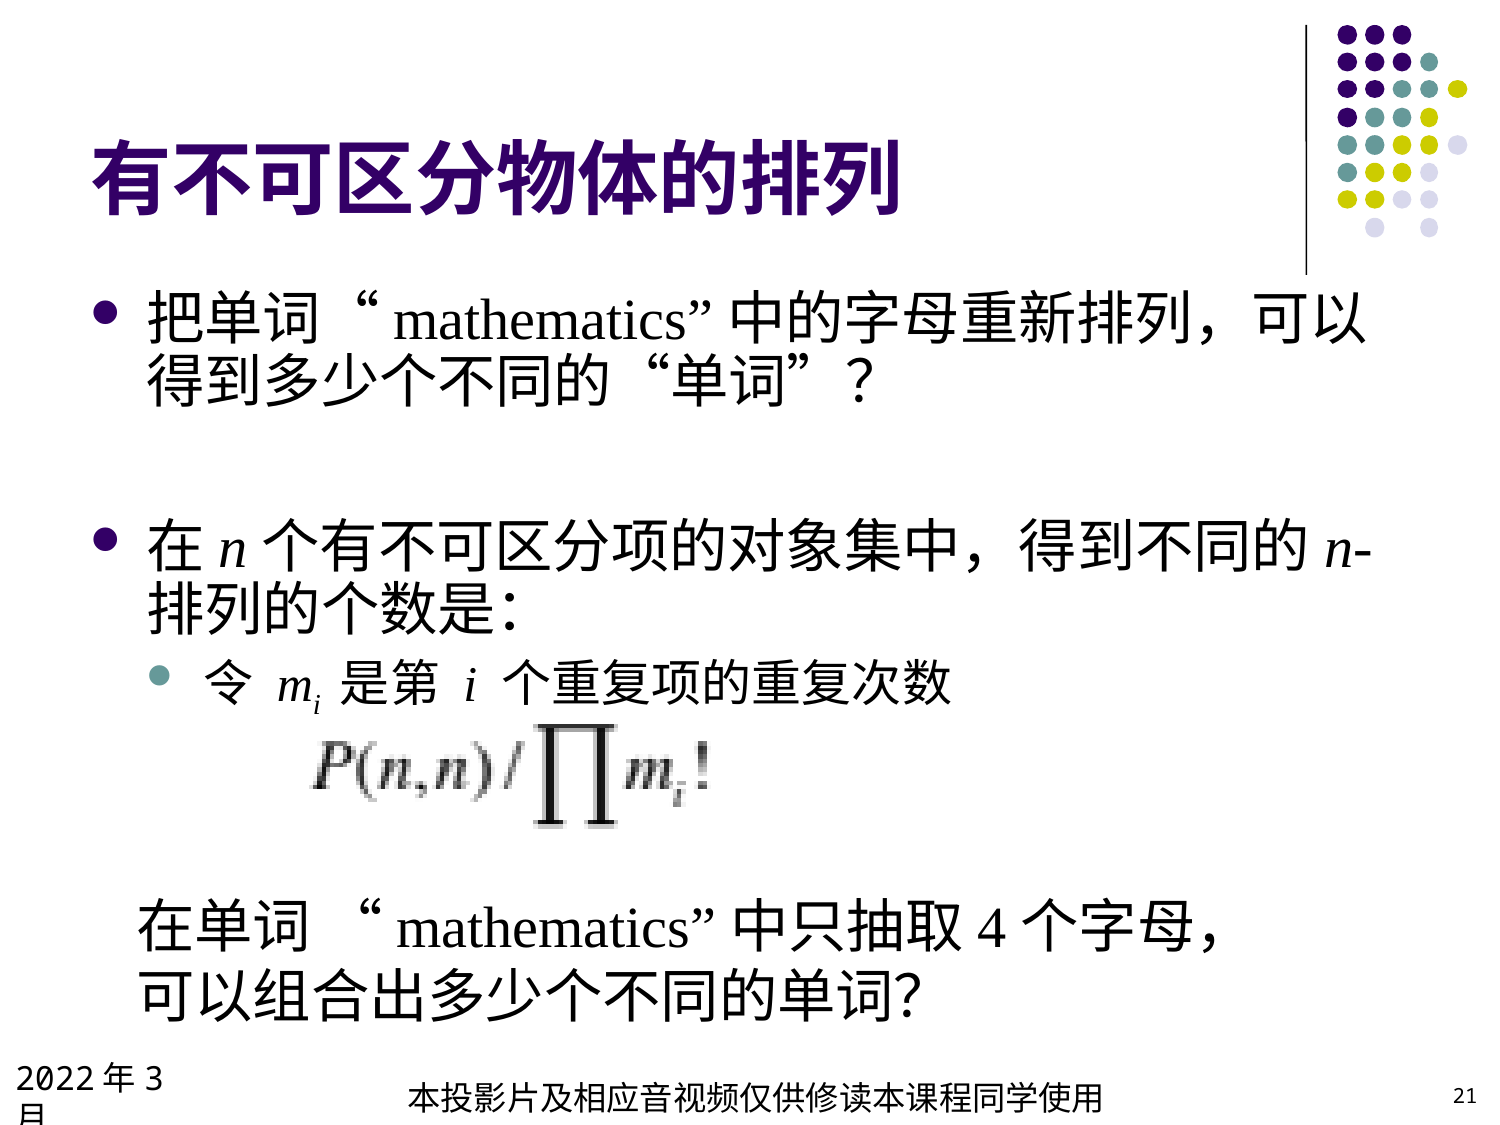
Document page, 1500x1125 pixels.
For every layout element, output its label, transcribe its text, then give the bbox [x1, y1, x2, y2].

slide_number 21 [1337, 1072, 1493, 1123]
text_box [300, 710, 712, 830]
footer 本投影片及相应音视频仅供修读本课程同学使用 [206, 1072, 1307, 1123]
title 有不可区分物体的排列 [75, 20, 1313, 233]
text_box 在单词 “mathematics”中只抽取4个字母， 可以组合出多少个不同的单词？ [121, 881, 1269, 1037]
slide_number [0, 1072, 206, 1123]
list 把单词“mathematics”中的字母重新排列，可以得到多少个不同的“单词”？ 在n个有不可区分项的对象集中，得到不同的n-排列的个数是： 令 mi 是第 i 个重复项的重复次数 [75, 282, 1425, 1006]
